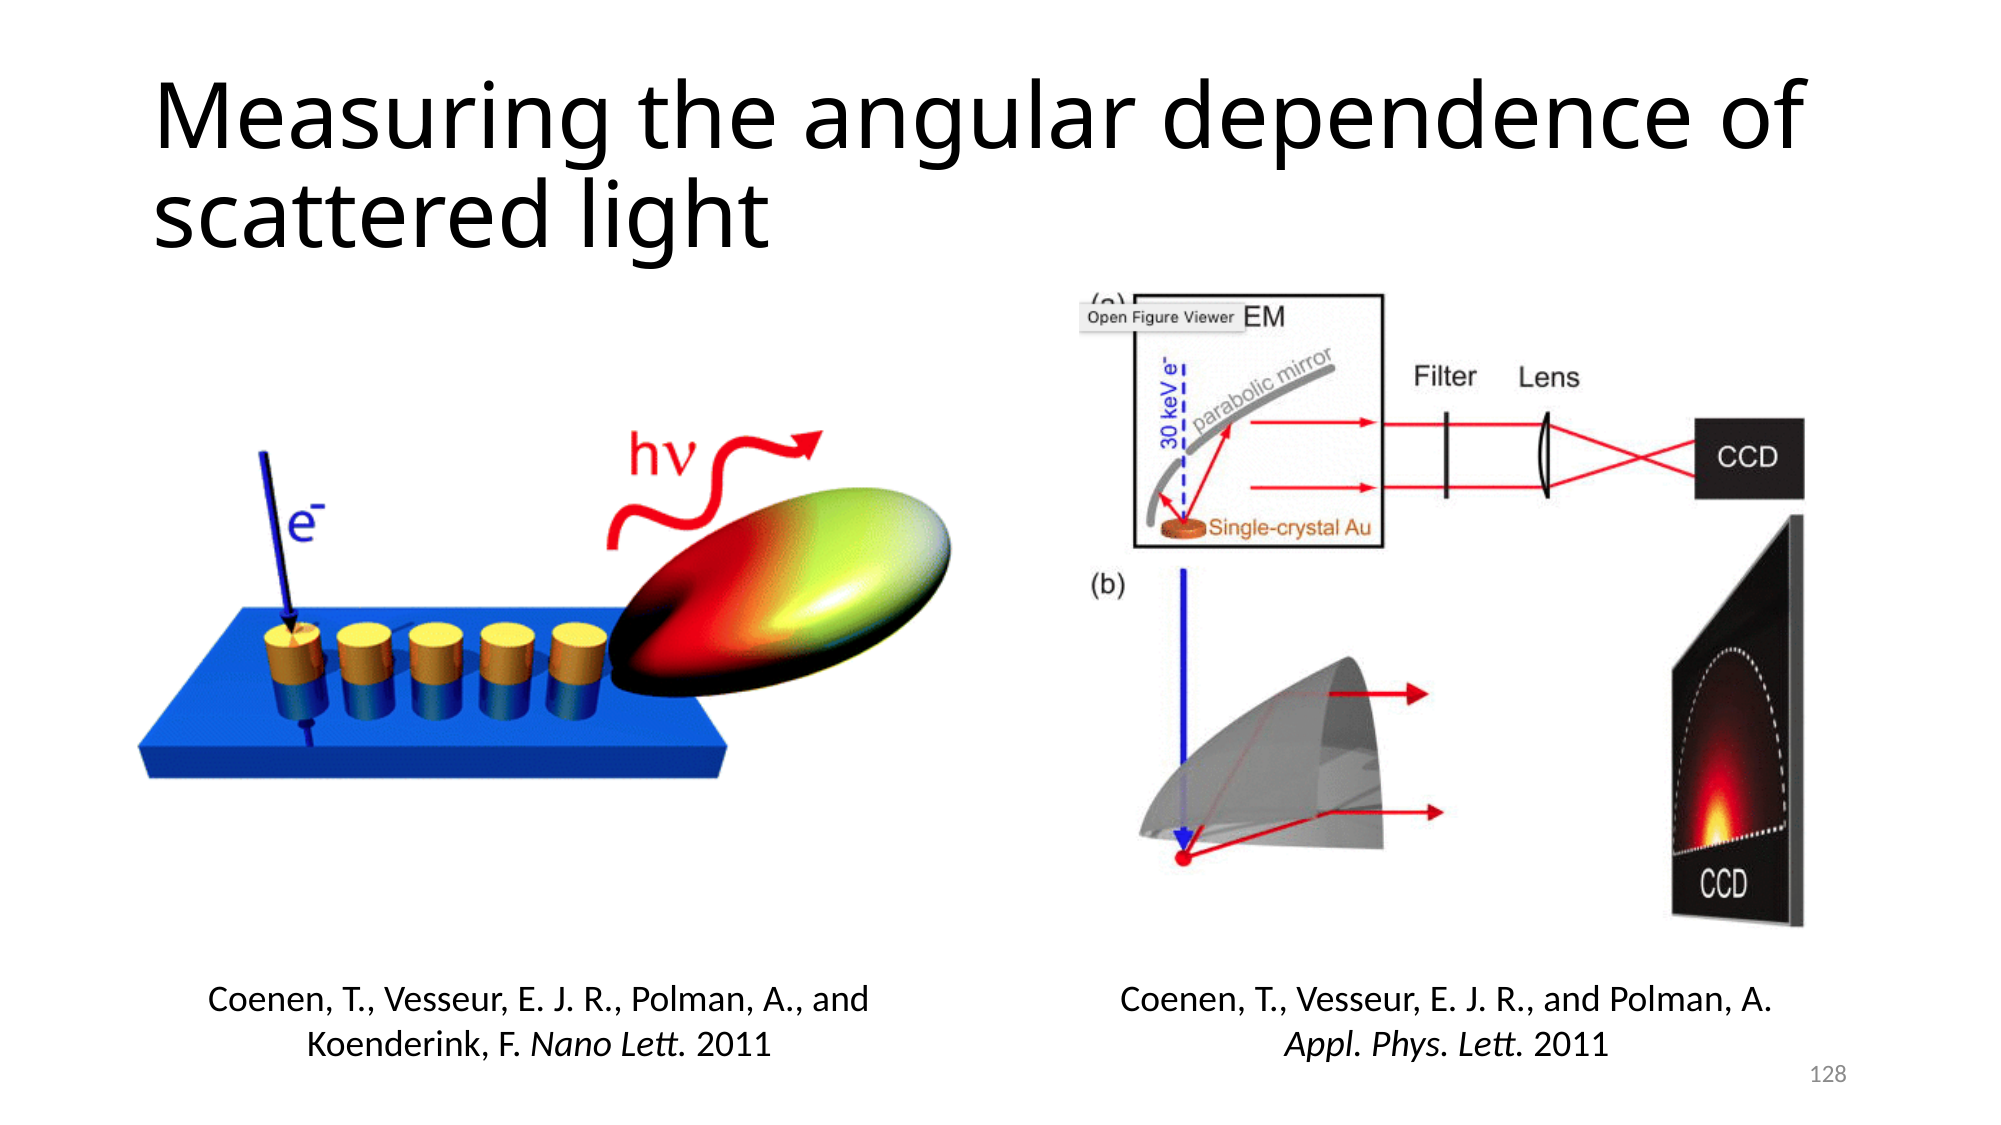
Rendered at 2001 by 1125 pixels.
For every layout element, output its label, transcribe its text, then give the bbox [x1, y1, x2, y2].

picture [120, 429, 959, 790]
text_box Coenen, T., Vesseur, E. J. R., Polman, A., and Koenderink, F. Nano Lett. 2011 [179, 966, 900, 1071]
title Measuring the angular dependence of scattered light [137, 59, 1863, 278]
slide_number 127 [1412, 1042, 1863, 1103]
text_box Coenen, T., Vesseur, E. J. R., and Polman, A. Appl. Phys. Lett. 2011 [1087, 966, 1807, 1072]
picture [1079, 277, 1815, 941]
